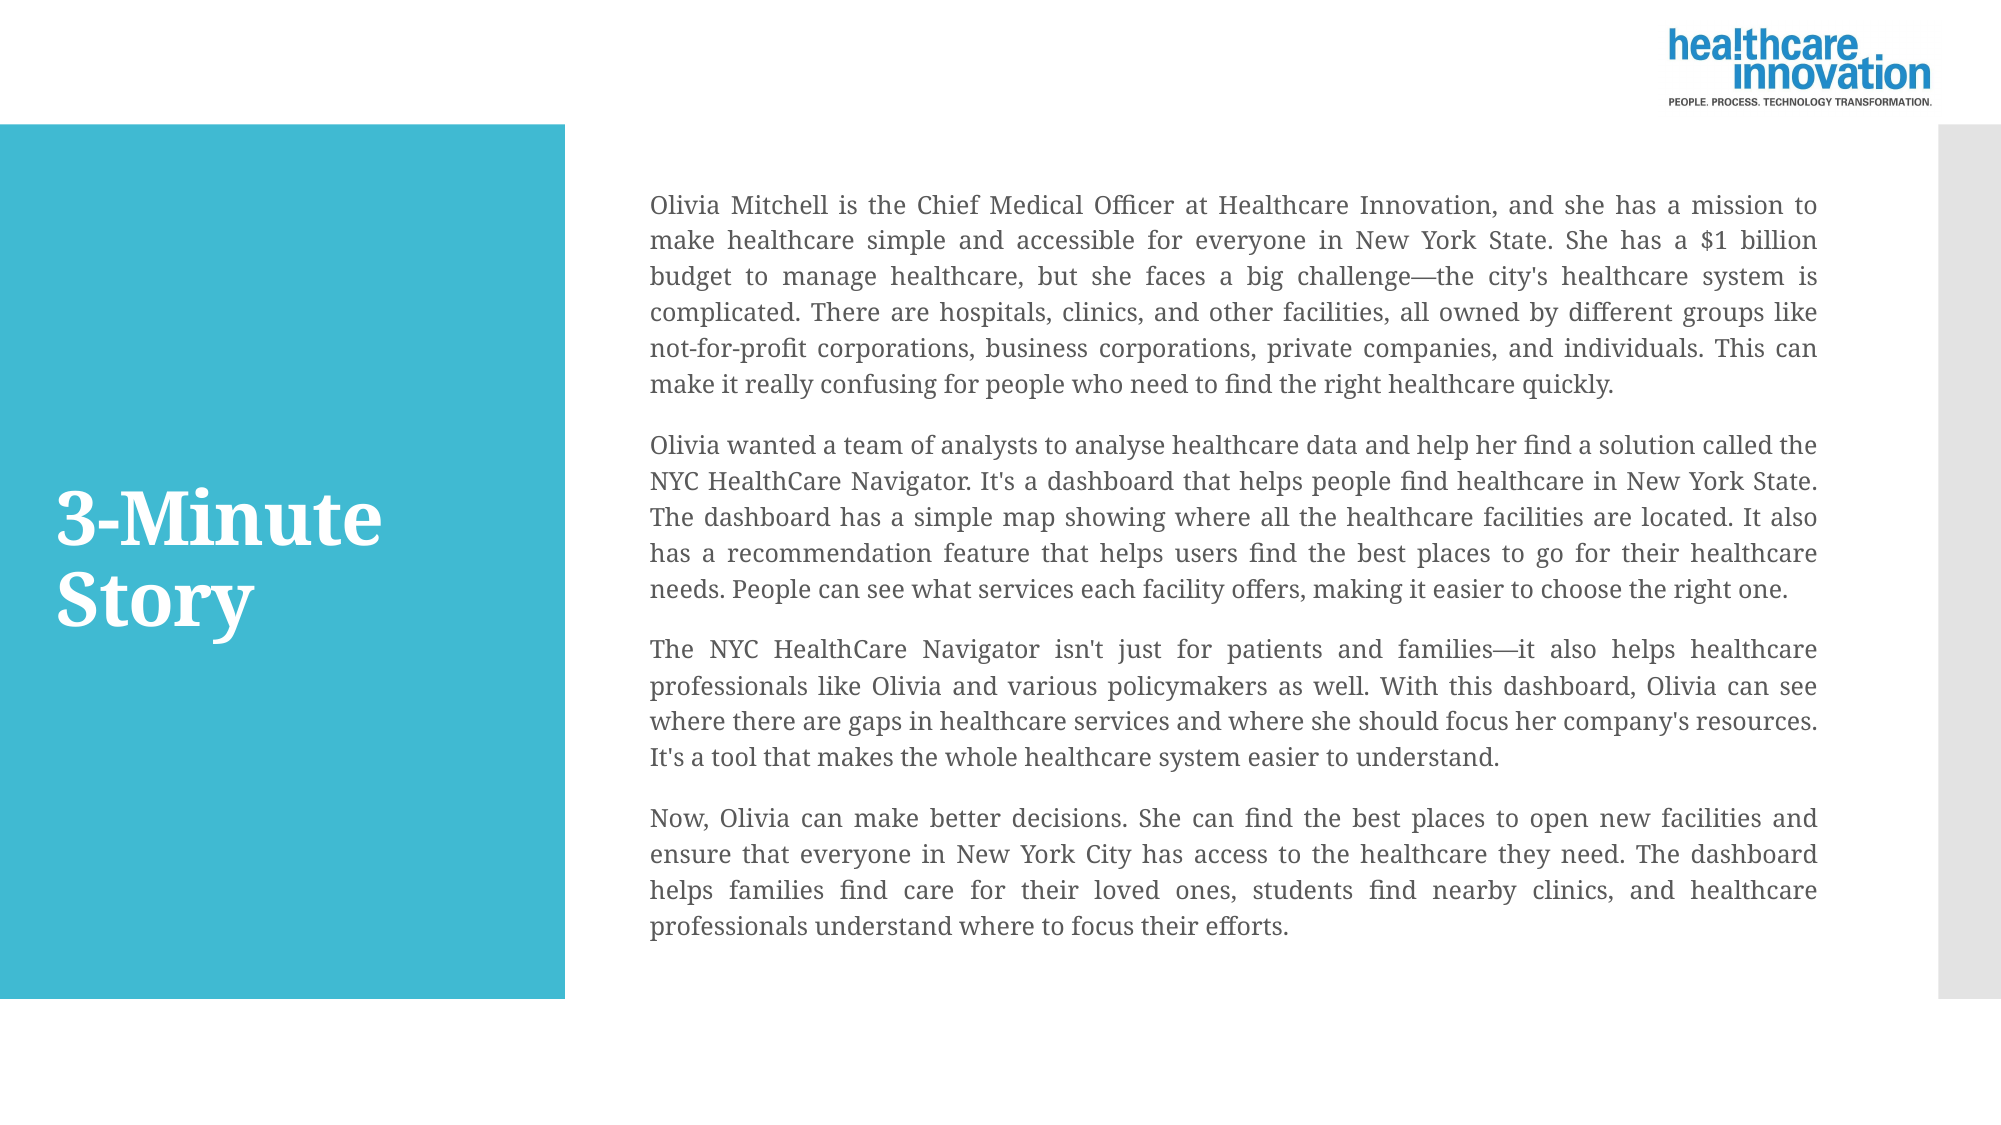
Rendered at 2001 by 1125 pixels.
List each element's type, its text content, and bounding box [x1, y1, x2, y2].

picture [1658, 20, 1943, 117]
list Olivia Mitchell is the Chief Medical Officer at Healthcare Innovation, and she has a mission to make healthcare simple and accessible for everyone in New York State. She has a $1 billion budget to manage healthcare, but she faces a big challenge—the city's healthcare system is complicated. There are hospitals, clinics, and other facilities, all owned by different groups like not-for-profit corporations, business corporations, private companies, and individuals. This can make it really confusing for people who need to find the right healthcare quickly. Olivia wanted a team of analysts to analyse healthcare data and help her find a solution called the NYC HealthCare Navigator. It's a dashboard that helps people find healthcare in New York State. The dashboard has a simple map showing where all the healthcare facilities are located. It also has a recommendation feature that helps users find the best places to go for their healthcare needs. People can see what services each facility offers, making it easier to choose the right one. The NYC HealthCare Navigator isn't just for patients and families—it also helps healthcare professionals like Olivia and various policymakers as well. With this dashboard, Olivia can see where there are gaps in healthcare services and where she should focus her company's resources. It's a tool that makes the whole healthcare system easier to understand. Now, Olivia can make better decisions. She can find the best places to open new facilities and ensure that everyone in New York City has access to the healthcare they need. The dashboard helps families find care for their loved ones, students find nearby clinics, and healthcare professionals understand where to focus their efforts. [634, 141, 1835, 982]
title 3-Minute Story [41, 184, 525, 940]
